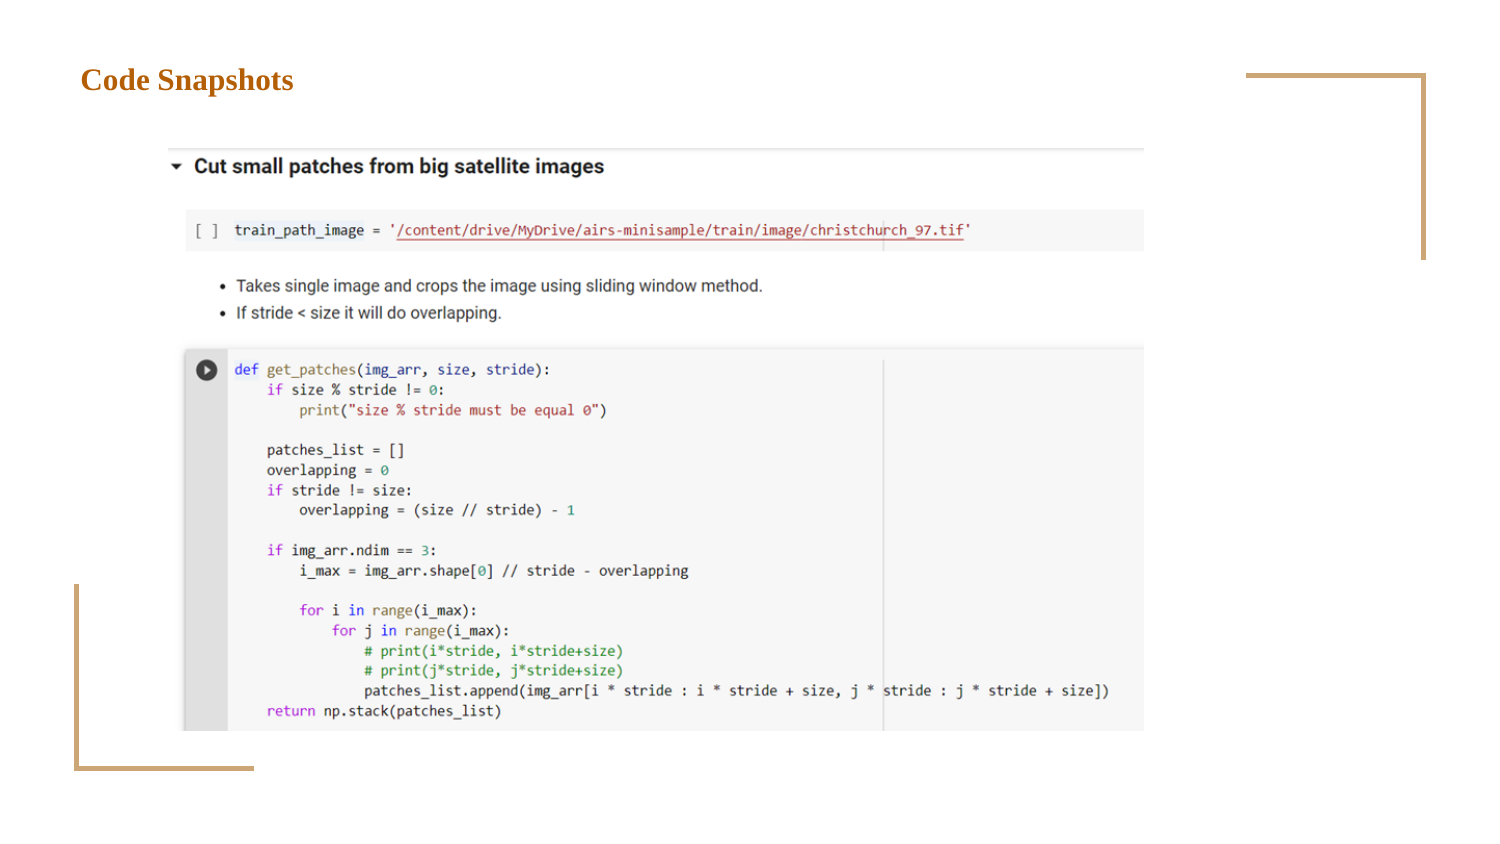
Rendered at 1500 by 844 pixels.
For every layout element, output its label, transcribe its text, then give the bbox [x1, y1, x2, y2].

text_box Code Snapshots [65, 44, 512, 112]
picture [168, 148, 1145, 731]
